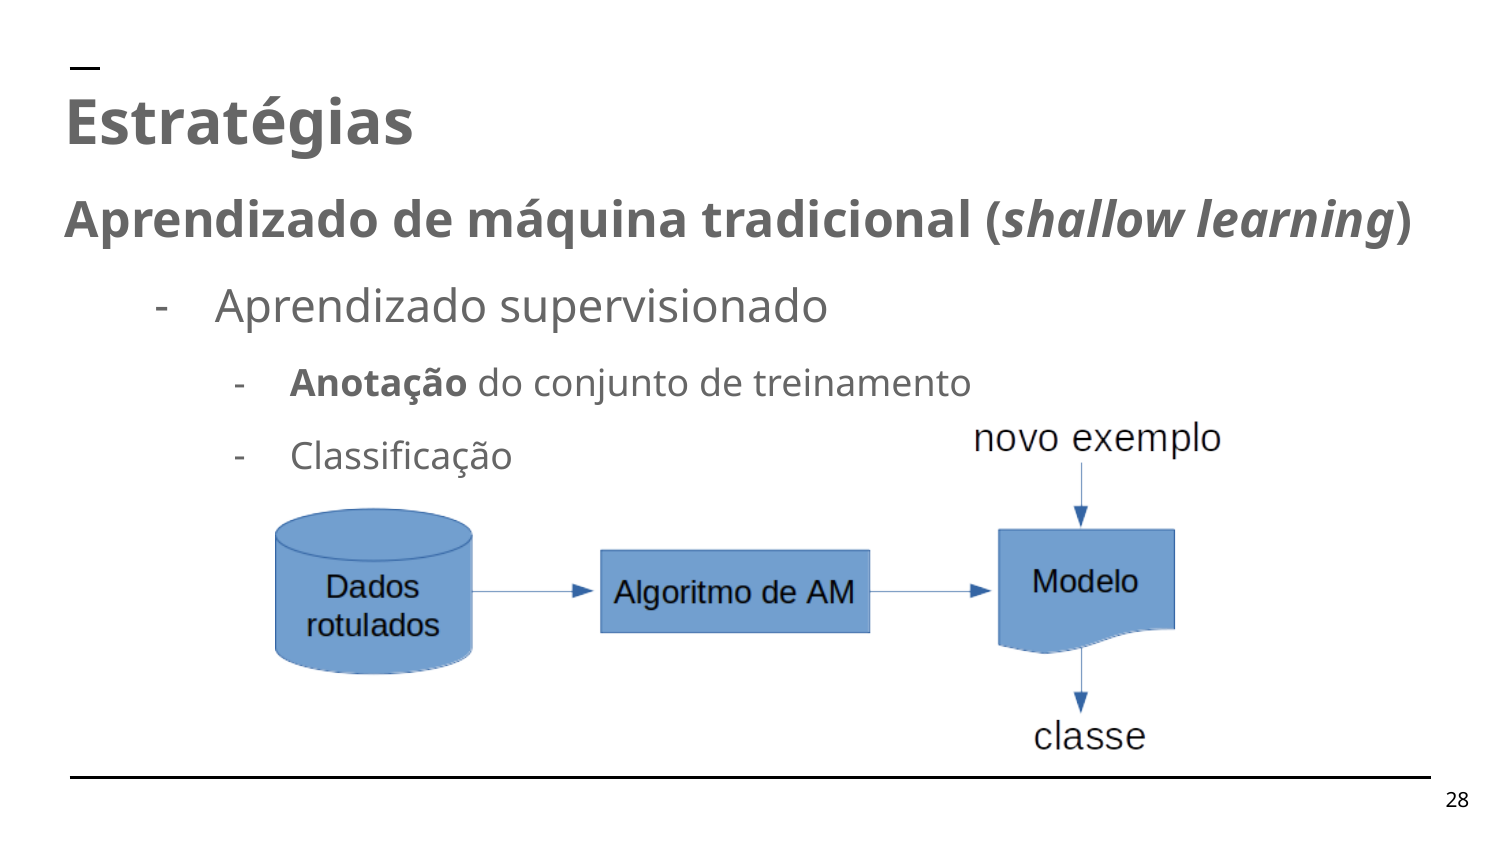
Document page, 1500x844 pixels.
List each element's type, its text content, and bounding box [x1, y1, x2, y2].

picture [275, 405, 1324, 765]
slide_number ‹#› [1394, 769, 1484, 834]
list Aprendizado de máquina tradicional (shallow learning) Aprendizado supervisionado Anotação do conjunto de treinamento Classificação [49, 172, 1432, 770]
title Estratégias [49, 67, 1448, 173]
